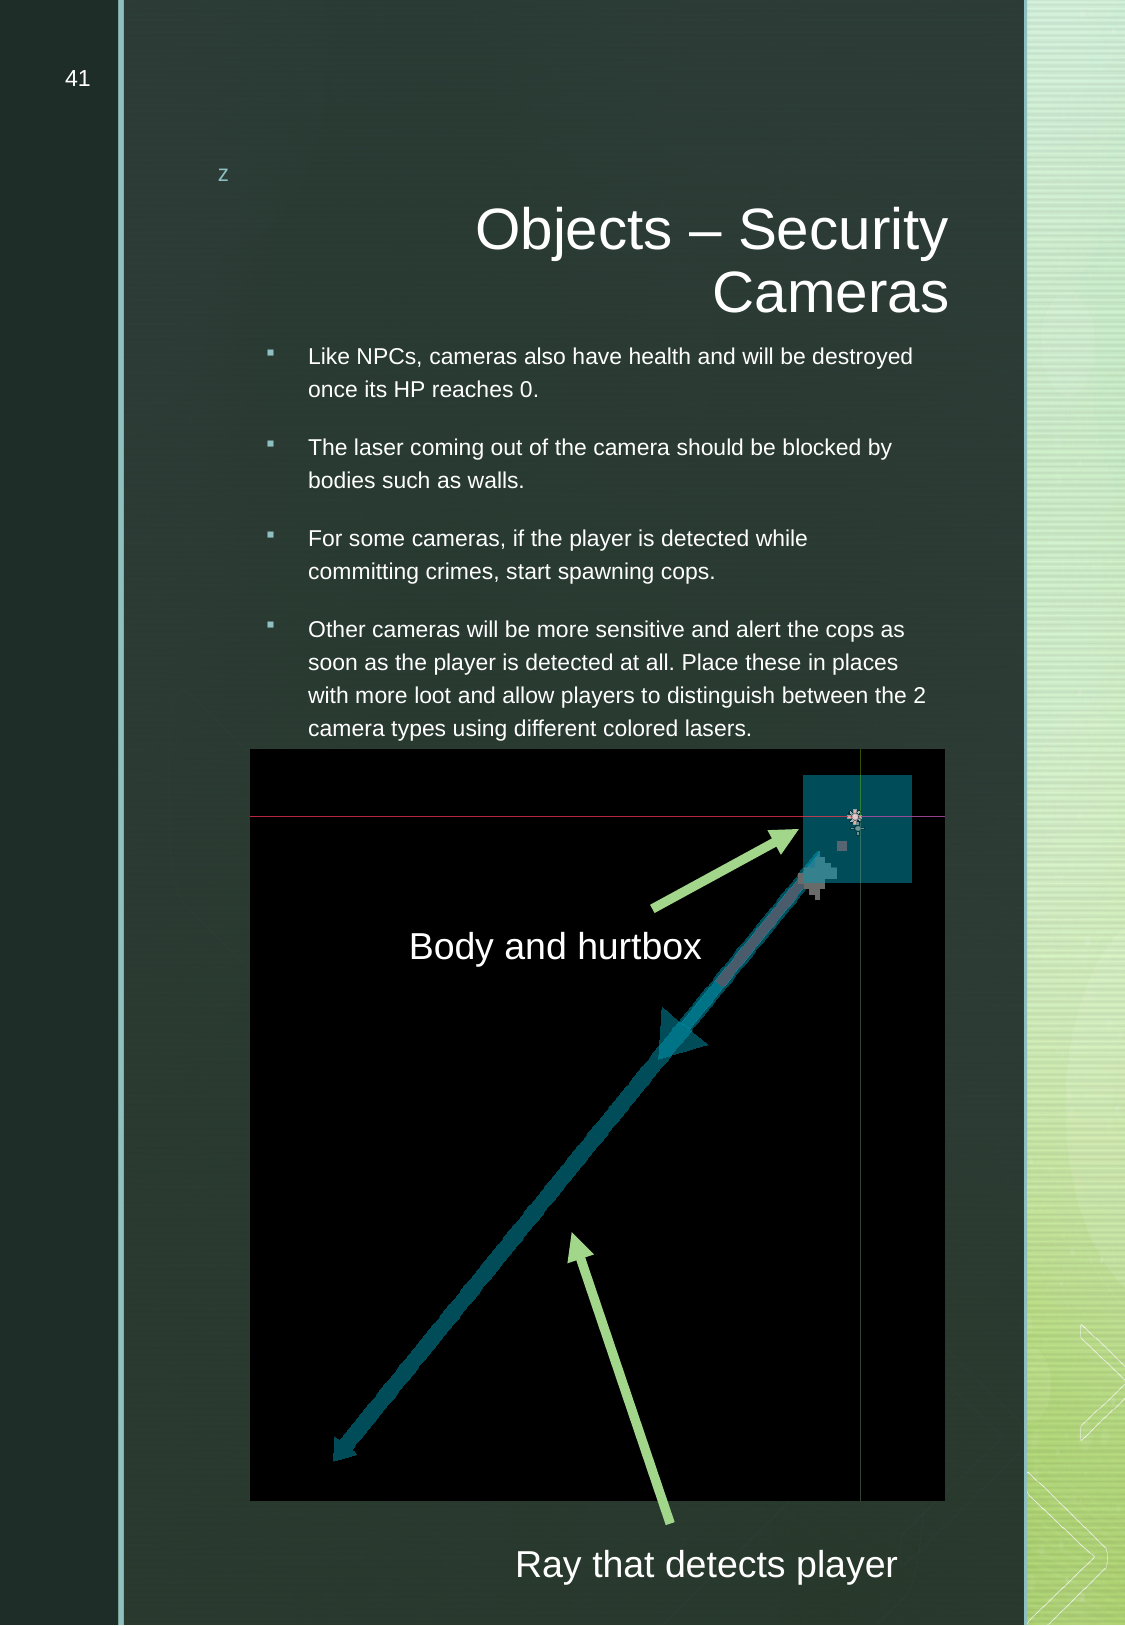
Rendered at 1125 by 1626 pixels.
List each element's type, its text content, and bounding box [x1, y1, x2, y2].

picture [250, 748, 945, 1501]
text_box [651, 828, 800, 910]
title Objects – Security Cameras [241, 191, 965, 447]
picture [1028, 0, 1125, 1625]
list Like NPCs, cameras also have health and will be destroyed once its HP reaches 0. The laser coming out of the camera should be blocked by bodies such as walls. For some cameras, if the player is detected while committing crimes, start spawning cops. Other cameras will be more sensitive and alert the cops as soon as the player is detected at all. Place these in places with more loot and allow players to distinguish between the 2 camera types using different colored lasers. [250, 327, 954, 750]
slide_number 41 [19, 38, 99, 116]
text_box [571, 1231, 671, 1524]
text_box Ray that detects player [500, 1532, 951, 1593]
